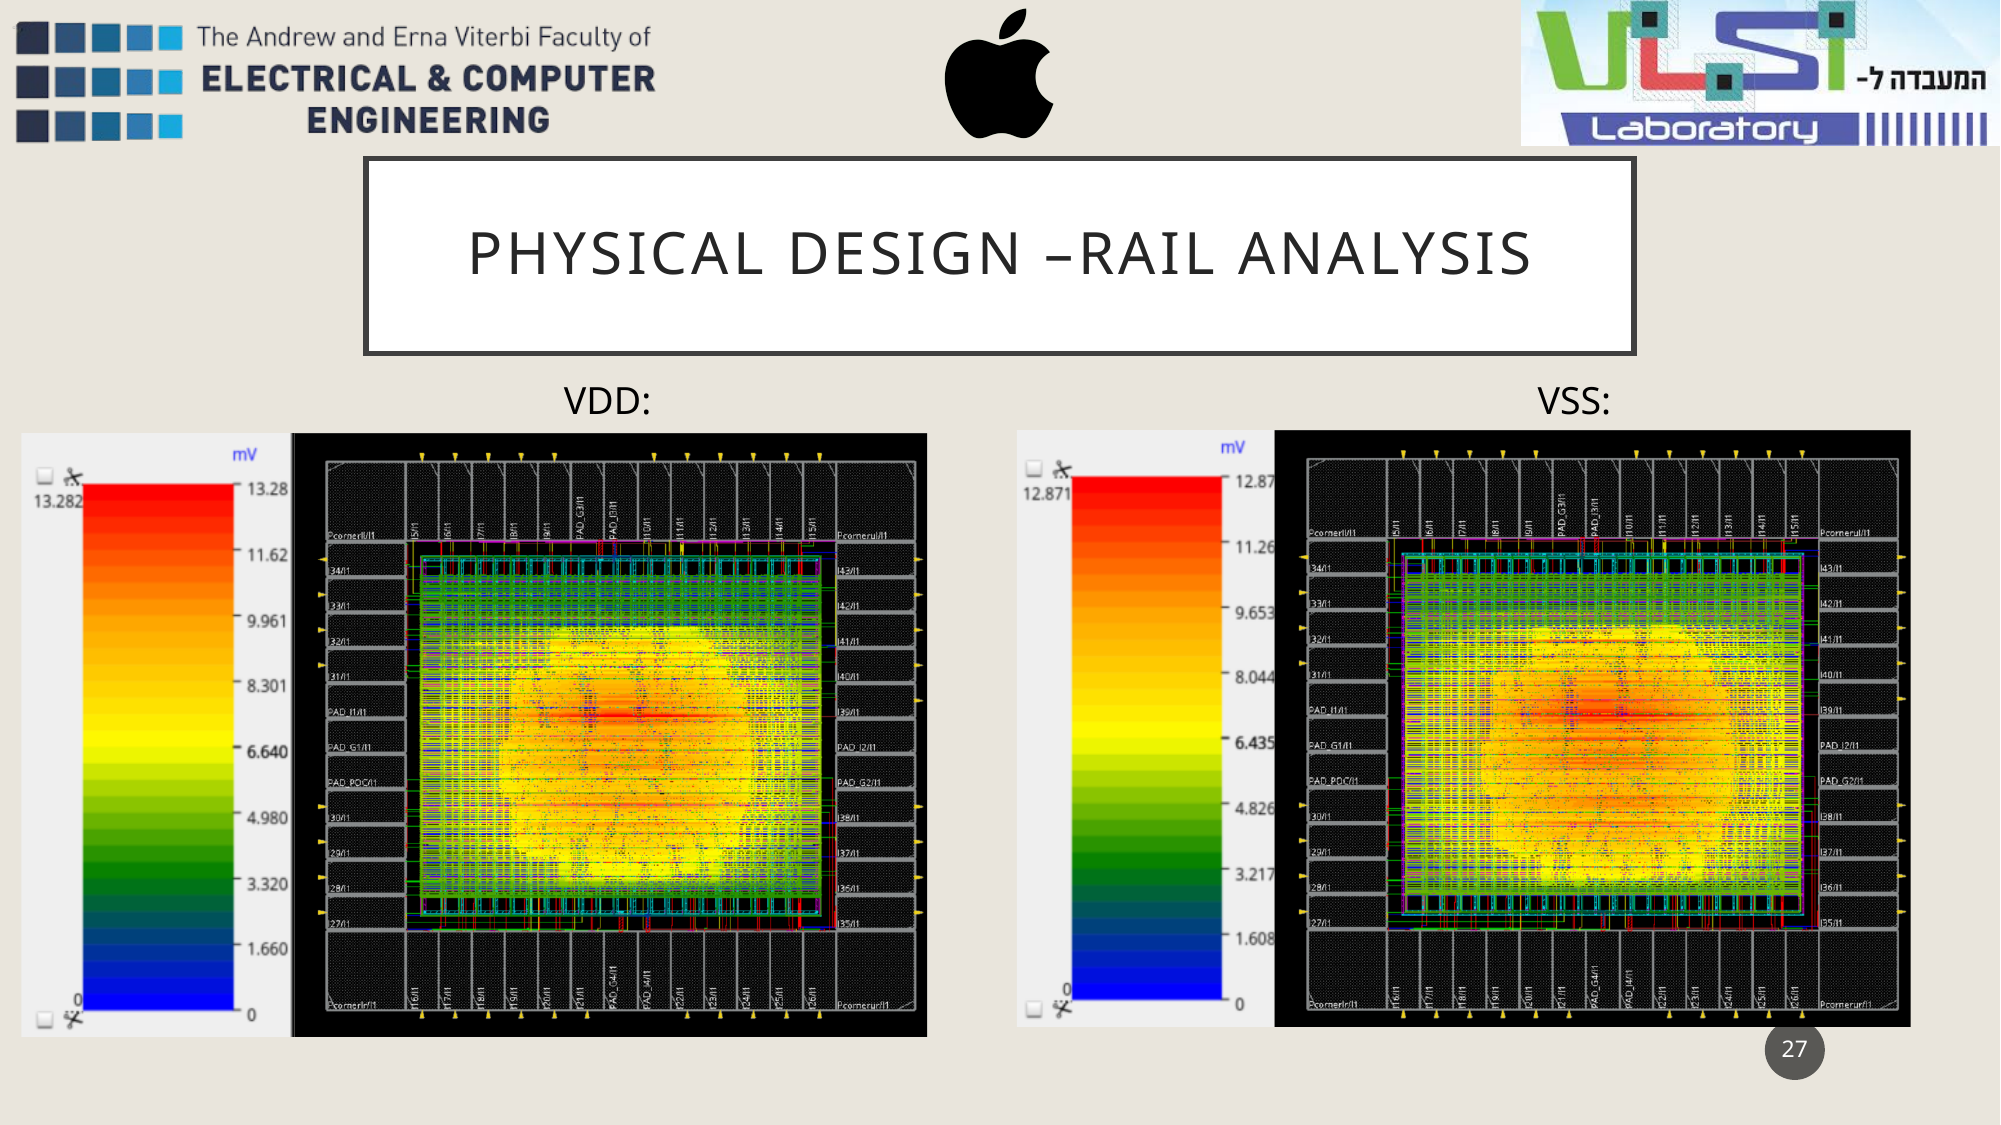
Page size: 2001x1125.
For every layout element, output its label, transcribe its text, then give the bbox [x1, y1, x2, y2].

picture [1016, 430, 1911, 1027]
picture [1521, 0, 2000, 146]
text_box VSS: [1522, 369, 1663, 430]
picture [21, 433, 928, 1037]
title Physical design –rail analysis [363, 156, 1637, 356]
text_box VDD: [549, 369, 689, 430]
picture [11, 18, 665, 146]
picture [870, 0, 1130, 146]
slide_number 27 [1764, 1027, 1825, 1080]
list [38, 372, 1962, 1104]
